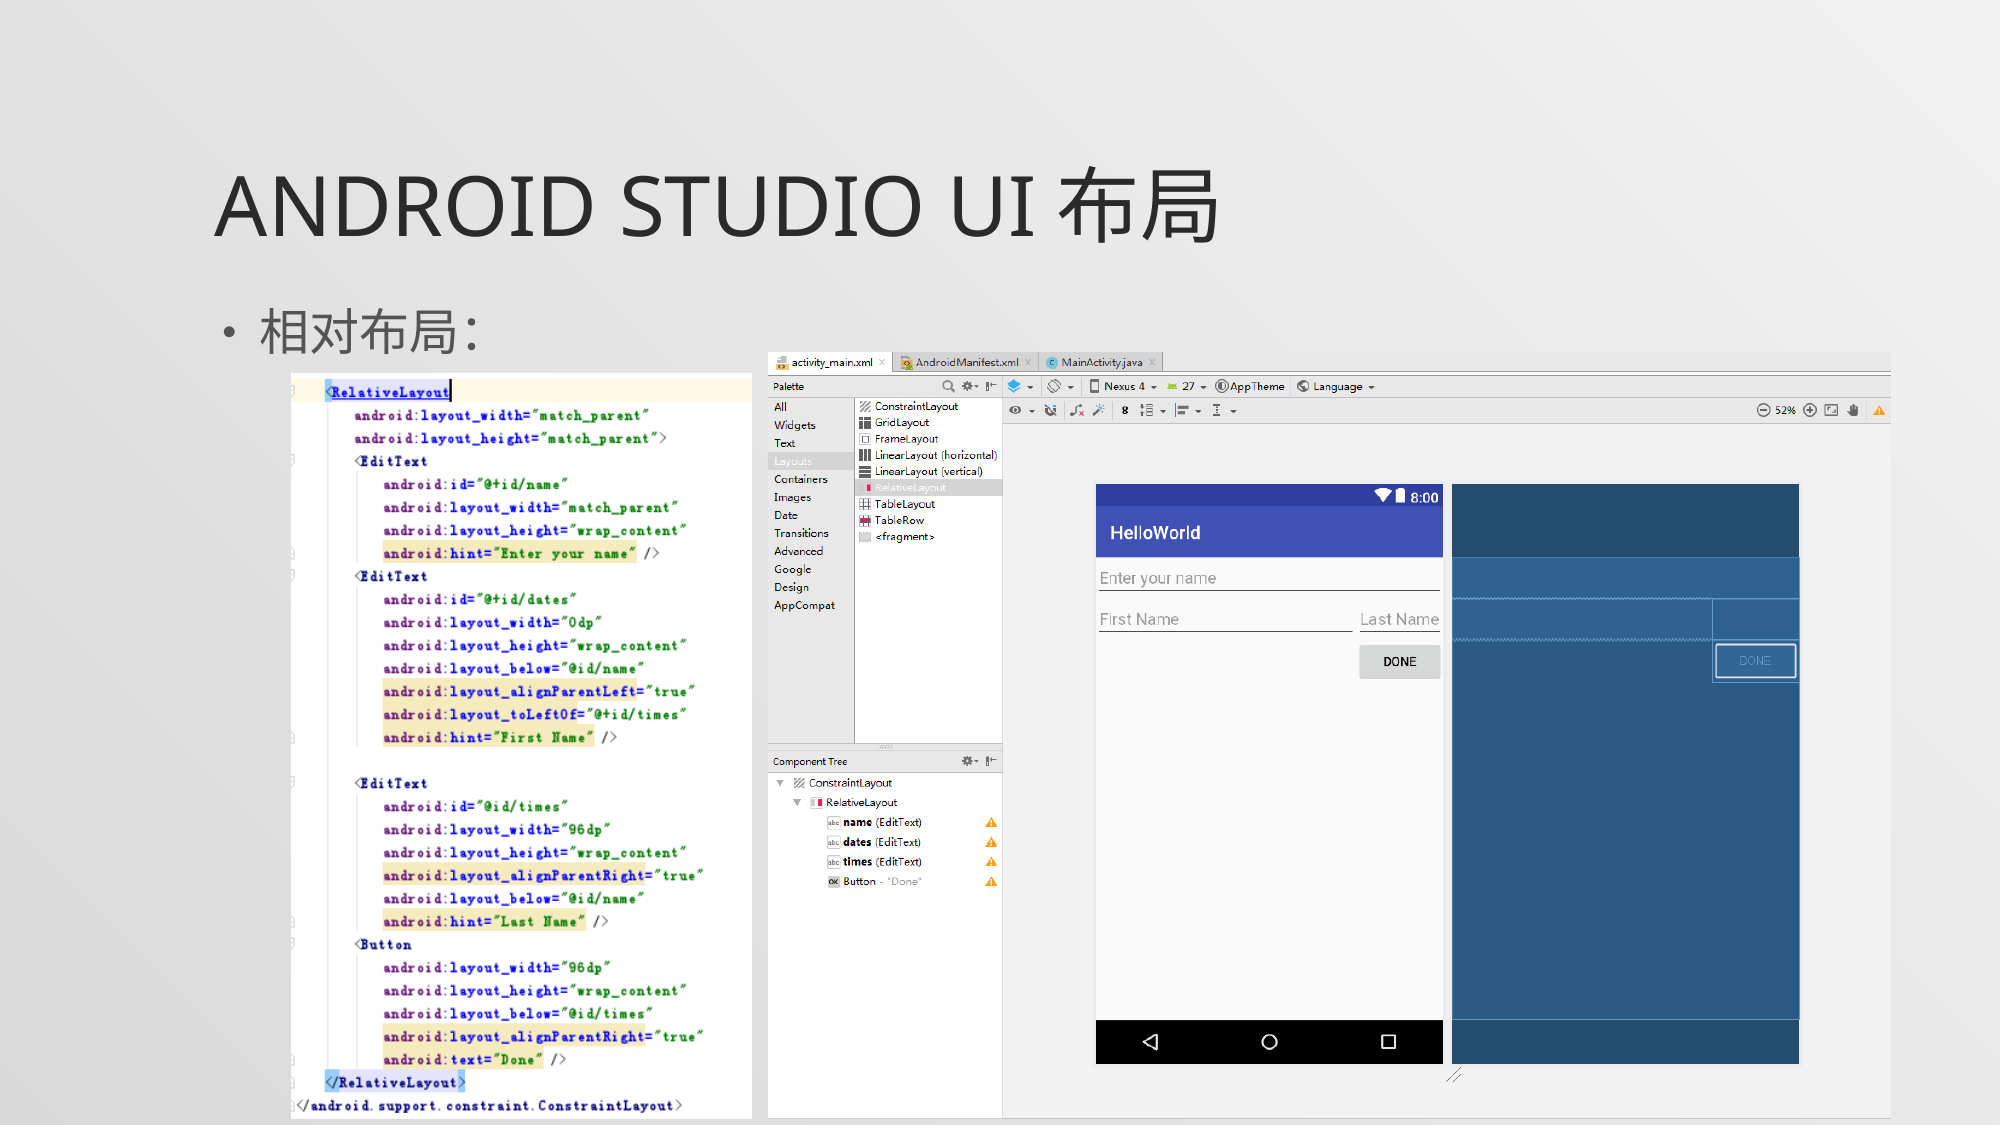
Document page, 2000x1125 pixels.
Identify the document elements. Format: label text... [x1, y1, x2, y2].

list 相对布局： [199, 299, 1800, 1013]
title Android studio UI布局 [199, 45, 1800, 263]
picture [768, 352, 1892, 1119]
picture [290, 373, 752, 1119]
